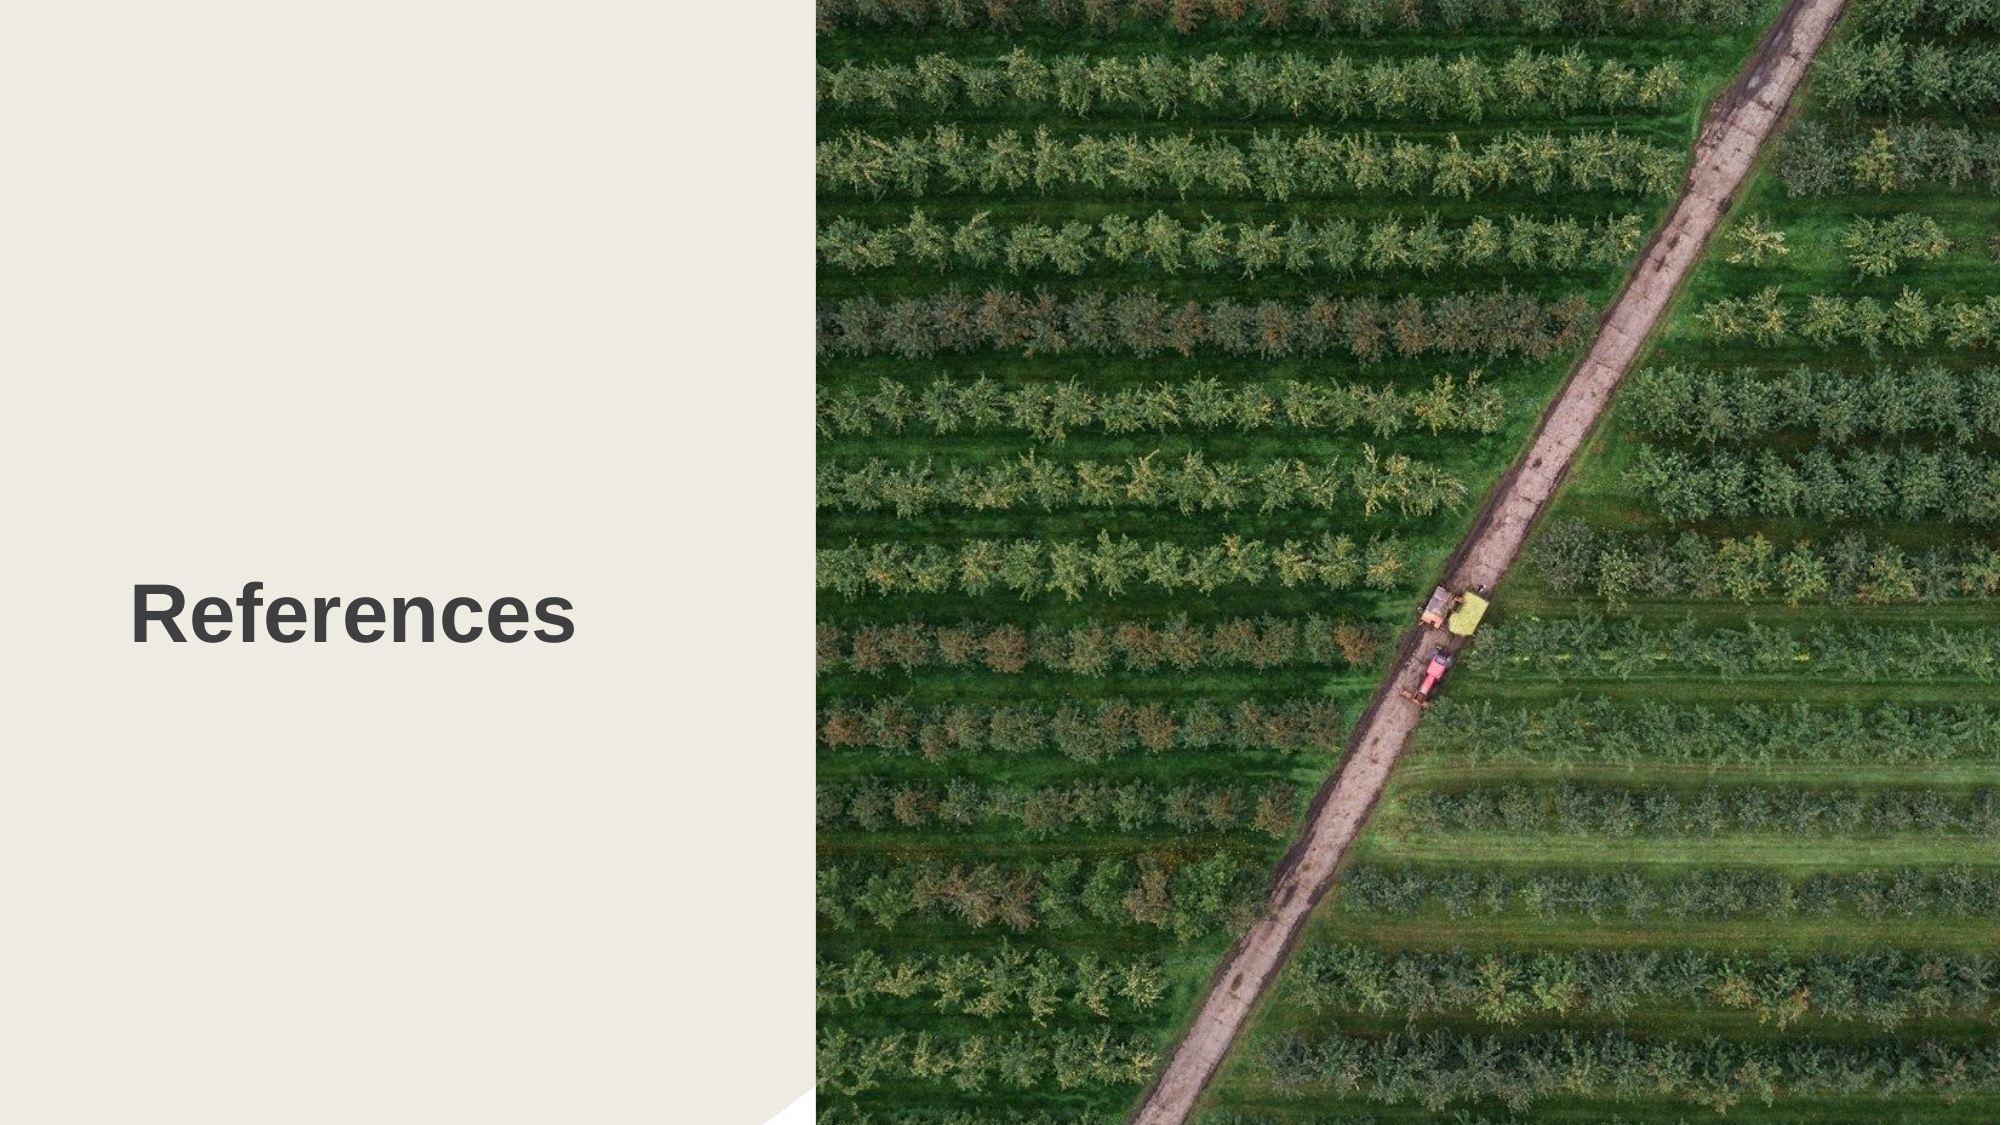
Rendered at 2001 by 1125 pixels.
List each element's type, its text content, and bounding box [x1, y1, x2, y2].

picture [815, 0, 2000, 1125]
title References [111, 117, 810, 675]
